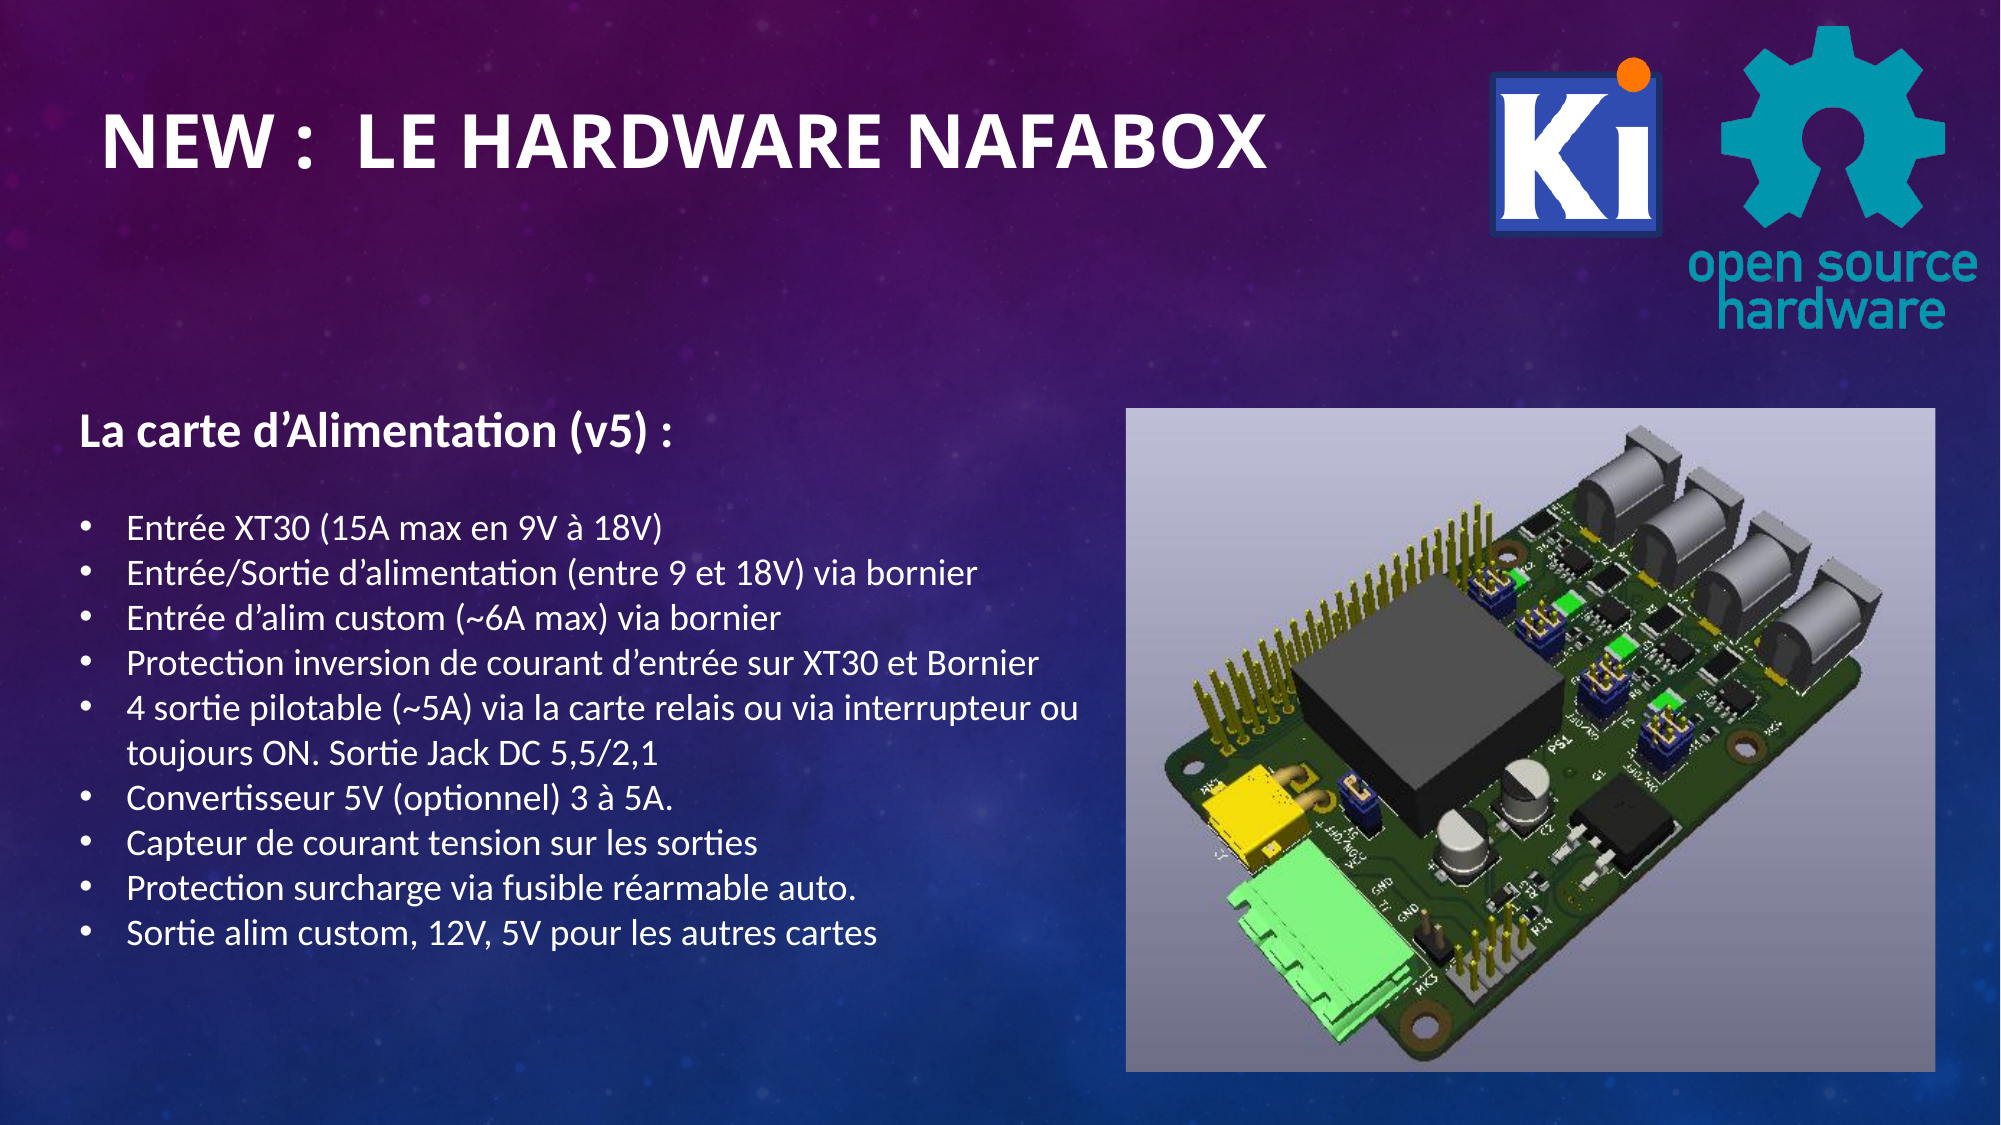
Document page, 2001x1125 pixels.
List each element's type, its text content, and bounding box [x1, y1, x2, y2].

text_box La carte d’Alimentation (v5) : Entrée XT30 (15A max en 9V à 18V) Entrée/Sortie d’alimentation (entre 9 et 18V) via bornier Entrée d’alim custom (~6A max) via bornier Protection inversion de courant d’entrée sur XT30 et Bornier 4 sortie pilotable (~5A) via la carte relais ou via interrupteur ou toujours ON. Sortie Jack DC 5,5/2,1 Convertisseur 5V (optionnel) 3 à 5A. Capteur de courant tension sur les sorties Protection surcharge via fusible réarmable auto. Sortie alim custom, 12V, 5V pour les autres cartes [64, 390, 1220, 1051]
title NEW : Le HarDware NAFABOX [99, 44, 1683, 232]
picture [0, 0, 2001, 1125]
